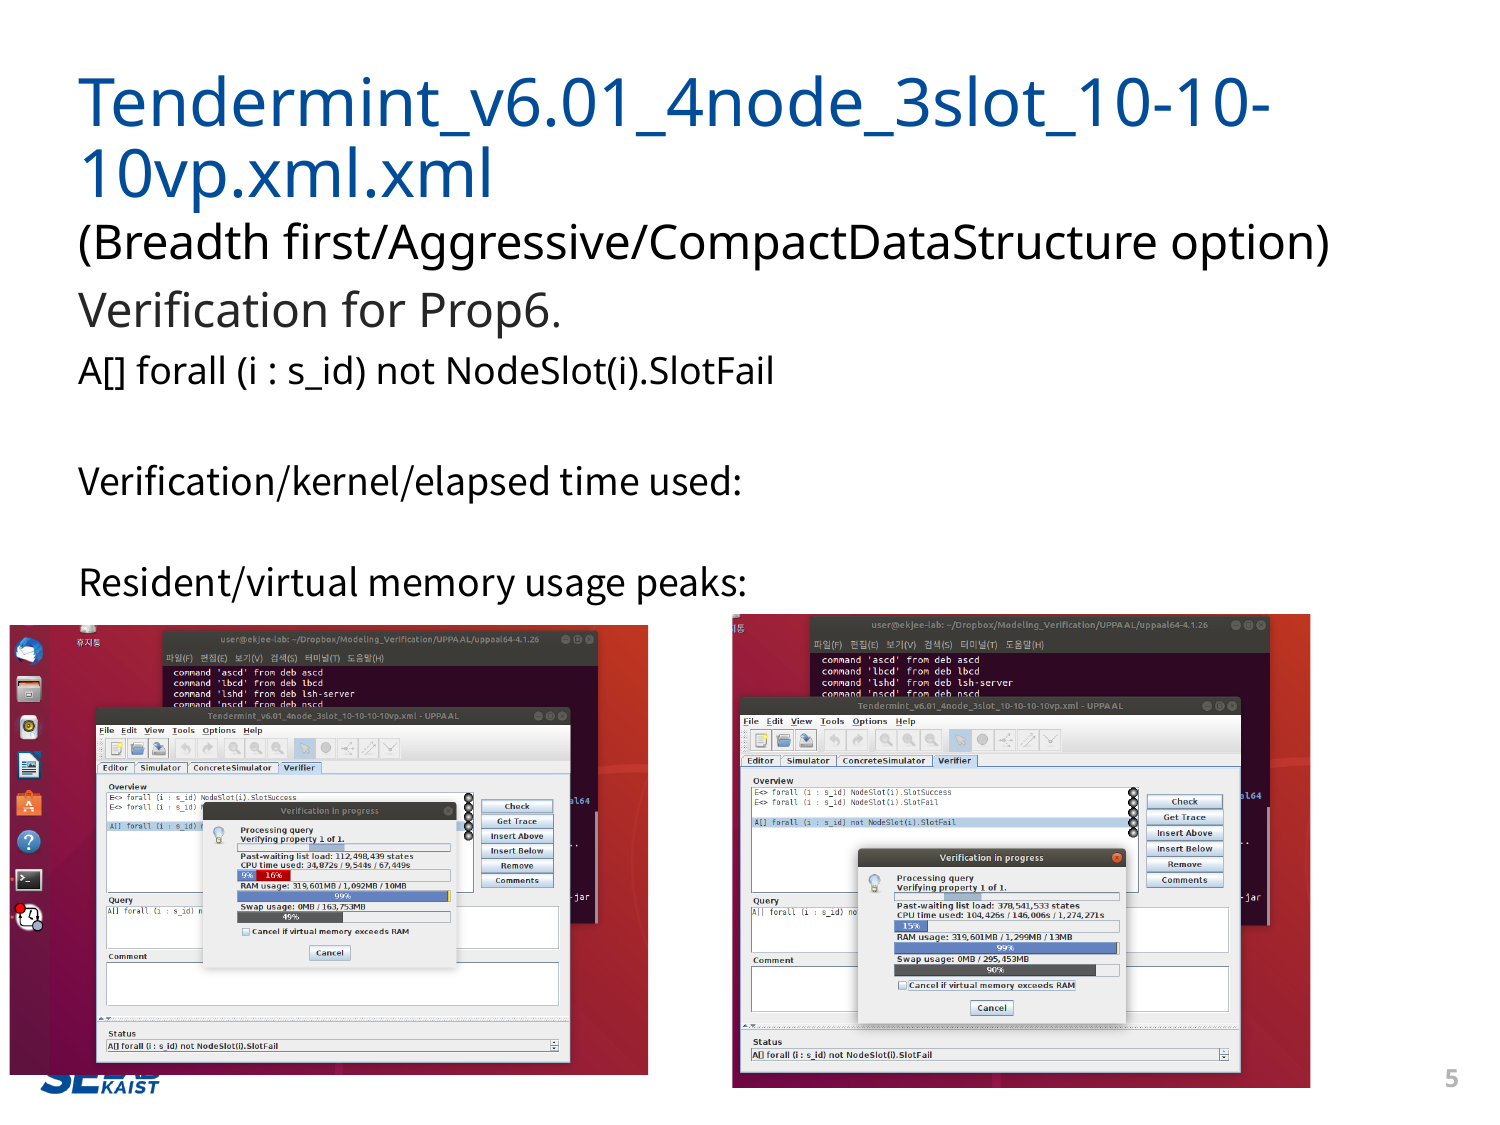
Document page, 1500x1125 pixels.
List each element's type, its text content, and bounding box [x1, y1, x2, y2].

text_box 1 [1253, 1058, 1459, 1100]
picture [9, 625, 649, 1103]
text_box (Breadth first/Aggressive/CompactDataStructure option) Verification for Prop6. A[] forall (i : s_id) not NodeSlot(i).SlotFail Verification/kernel/elapsed time used: Resident/virtual memory usage peaks: [63, 204, 1434, 986]
text_box Tendermint_v6.01_4node_3slot_10-10-10vp.xml.xml [63, 81, 1434, 200]
picture [731, 613, 1311, 1089]
